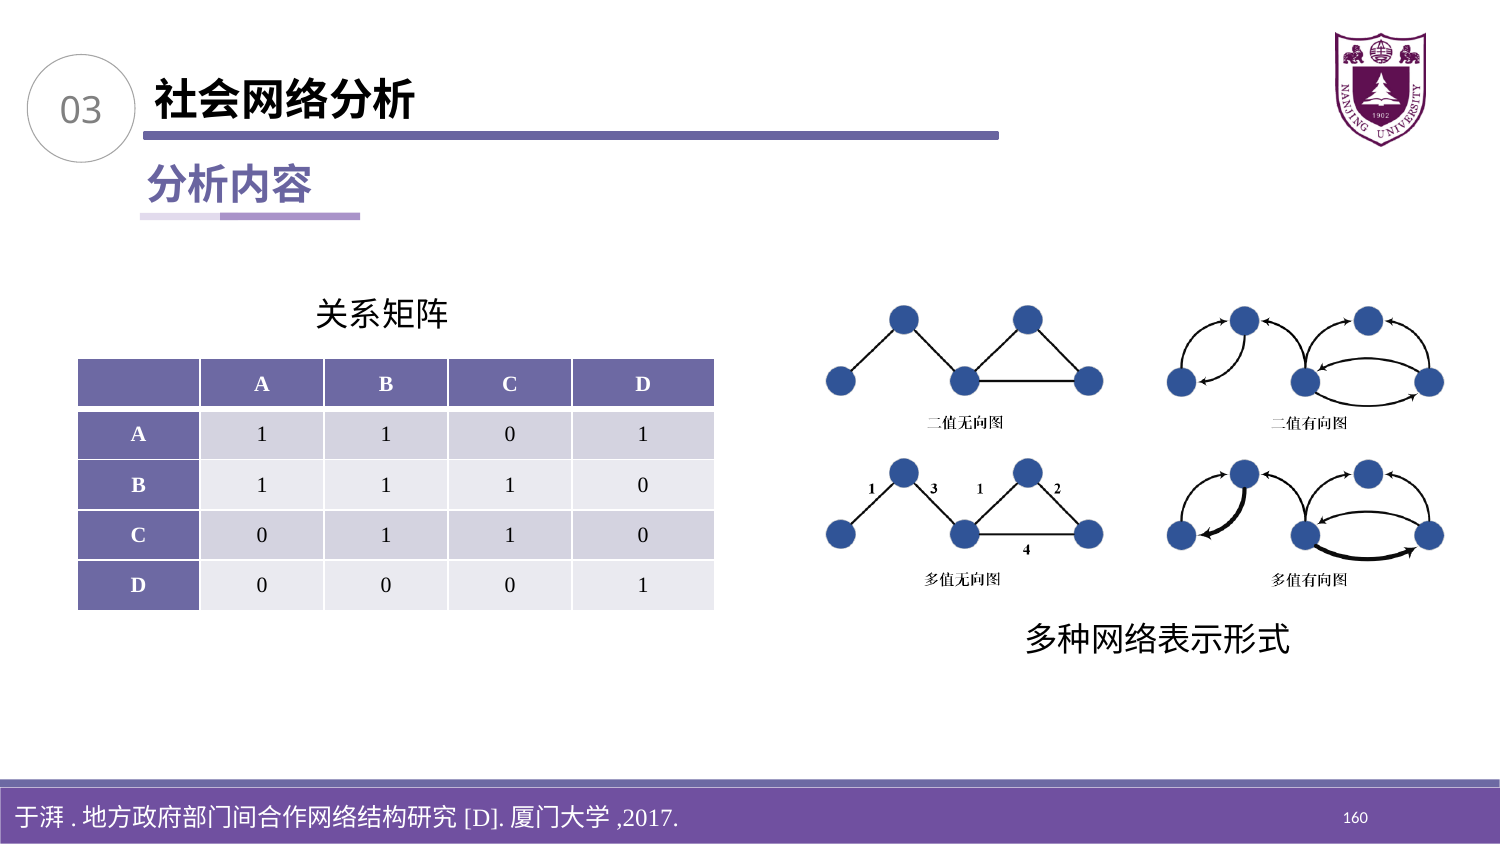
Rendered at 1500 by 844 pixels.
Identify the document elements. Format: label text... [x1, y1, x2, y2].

table_cell B [78, 460, 199, 509]
table_cell 1 [449, 460, 571, 509]
table_cell D [78, 561, 199, 610]
table_cell 1 [325, 511, 447, 559]
table_cell 1 [201, 412, 323, 459]
text_box [219, 211, 361, 221]
text_box 分析内容 [131, 150, 329, 215]
table_cell 0 [573, 460, 714, 509]
table_cell 0 [201, 561, 323, 610]
table_cell 1 [201, 460, 323, 509]
table_header B [325, 359, 447, 406]
table_cell 0 [201, 511, 323, 559]
slide_number 160 [1218, 794, 1380, 840]
picture [1334, 31, 1427, 147]
table_cell 0 [573, 511, 714, 559]
table_cell 0 [449, 561, 571, 610]
table_header D [573, 359, 714, 406]
picture [820, 298, 1460, 592]
table_cell C [78, 511, 199, 559]
text_box [139, 211, 239, 222]
table_cell 0 [325, 561, 447, 610]
table_header C [449, 359, 571, 406]
table_cell 1 [325, 460, 447, 509]
table_cell A [78, 412, 199, 459]
table_cell 1 [449, 511, 571, 559]
table_cell 0 [449, 412, 571, 459]
table_cell 1 [573, 412, 714, 459]
text_box 关系矩阵 [301, 285, 467, 341]
text_box 03 [25, 53, 137, 164]
text_box 多种网络表示形式 [1009, 610, 1317, 666]
text_box [143, 131, 999, 140]
text_box 于湃.地方政府部门间合作网络结构研究[D].厦门大学,2017. [0, 793, 762, 839]
table_header [78, 359, 199, 406]
table_cell 1 [325, 412, 447, 459]
text_box 社会网络分析 [142, 66, 428, 131]
table_cell 1 [573, 561, 714, 610]
table_header A [201, 359, 323, 406]
